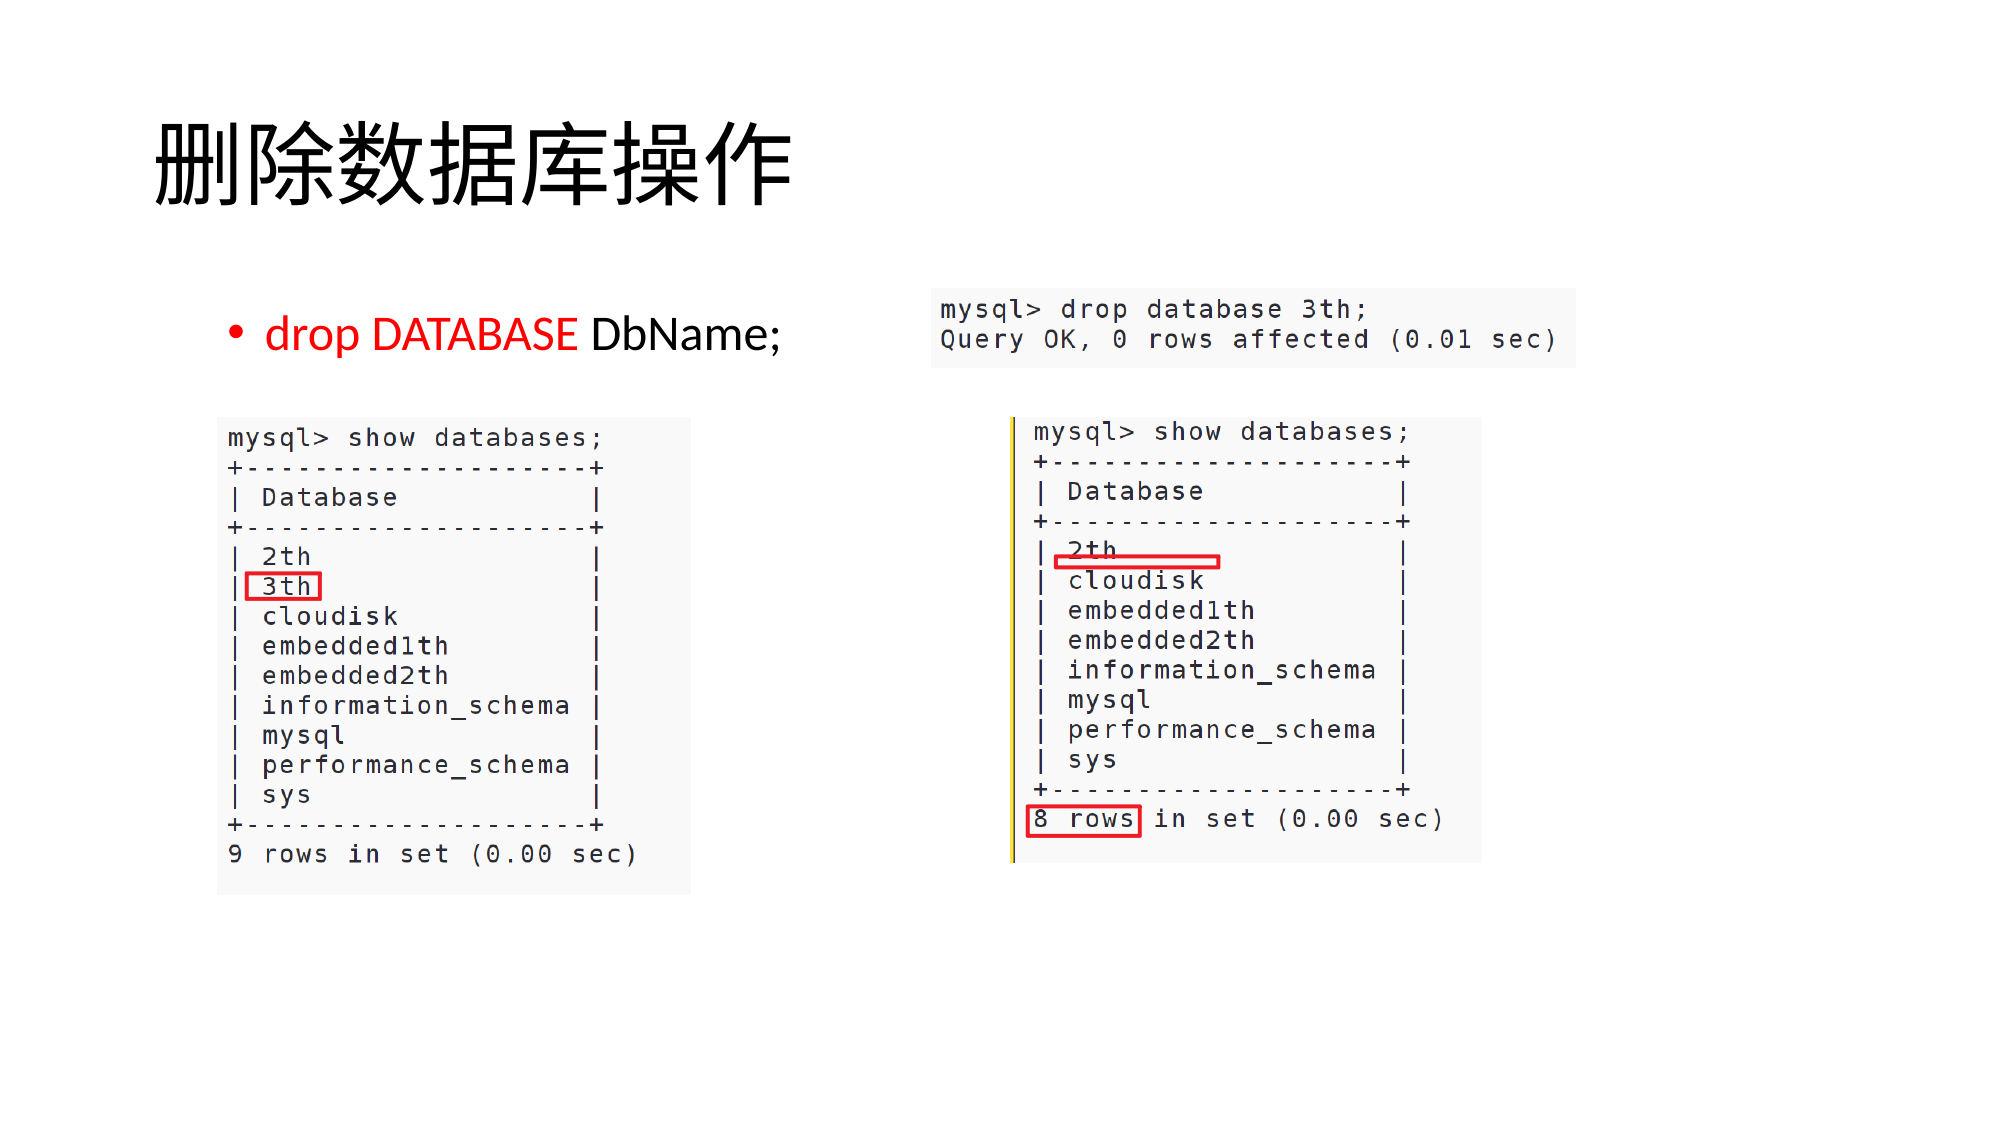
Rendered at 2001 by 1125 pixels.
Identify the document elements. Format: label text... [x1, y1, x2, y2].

picture [217, 417, 691, 896]
picture [1010, 417, 1482, 863]
picture [931, 288, 1576, 368]
list drop DATABASE DbName; [137, 299, 1863, 1014]
title 删除数据库操作 [137, 59, 1863, 278]
